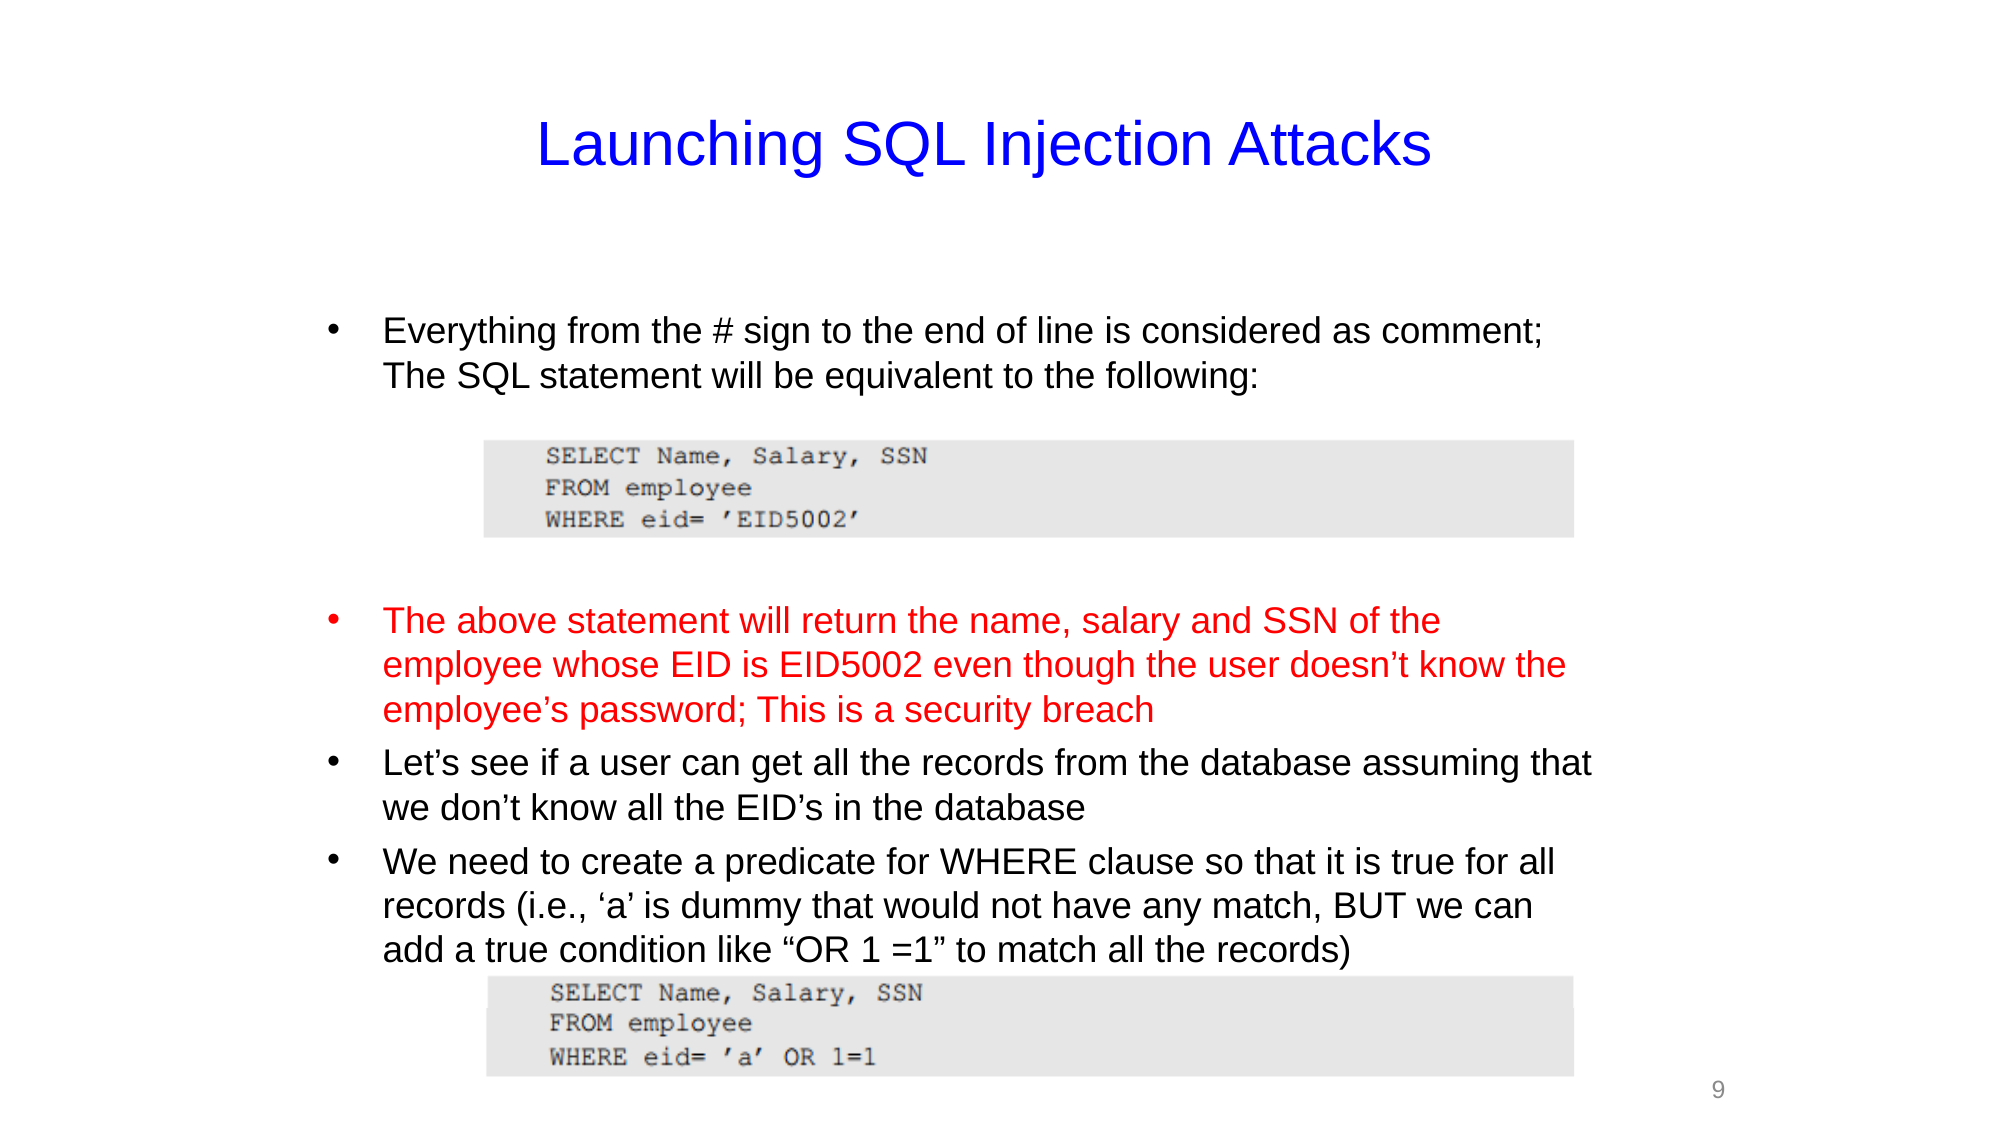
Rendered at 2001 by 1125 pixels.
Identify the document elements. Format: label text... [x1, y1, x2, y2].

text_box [483, 973, 1575, 1077]
title Launching SQL Injection Attacks [312, 59, 1659, 223]
list Everything from the # sign to the end of line is considered as comment; The SQL statement will be equivalent to the following: The above statement will return the name, salary and SSN of the employee whose EID is EID5002 even though the user doesn’t know the employee’s password; This is a security breach Let’s see if a user can get all the records from the database assuming that we don’t know all the EID’s in the database We need to create a predicate for WHERE clause so that it is true for all records (i.e., ‘a’ is dummy that would not have any match, BUT we can add a true condition like “OR 1 =1” to match all the records) [312, 299, 1620, 985]
picture [483, 436, 1575, 541]
text_box 9 [1638, 1076, 1741, 1100]
